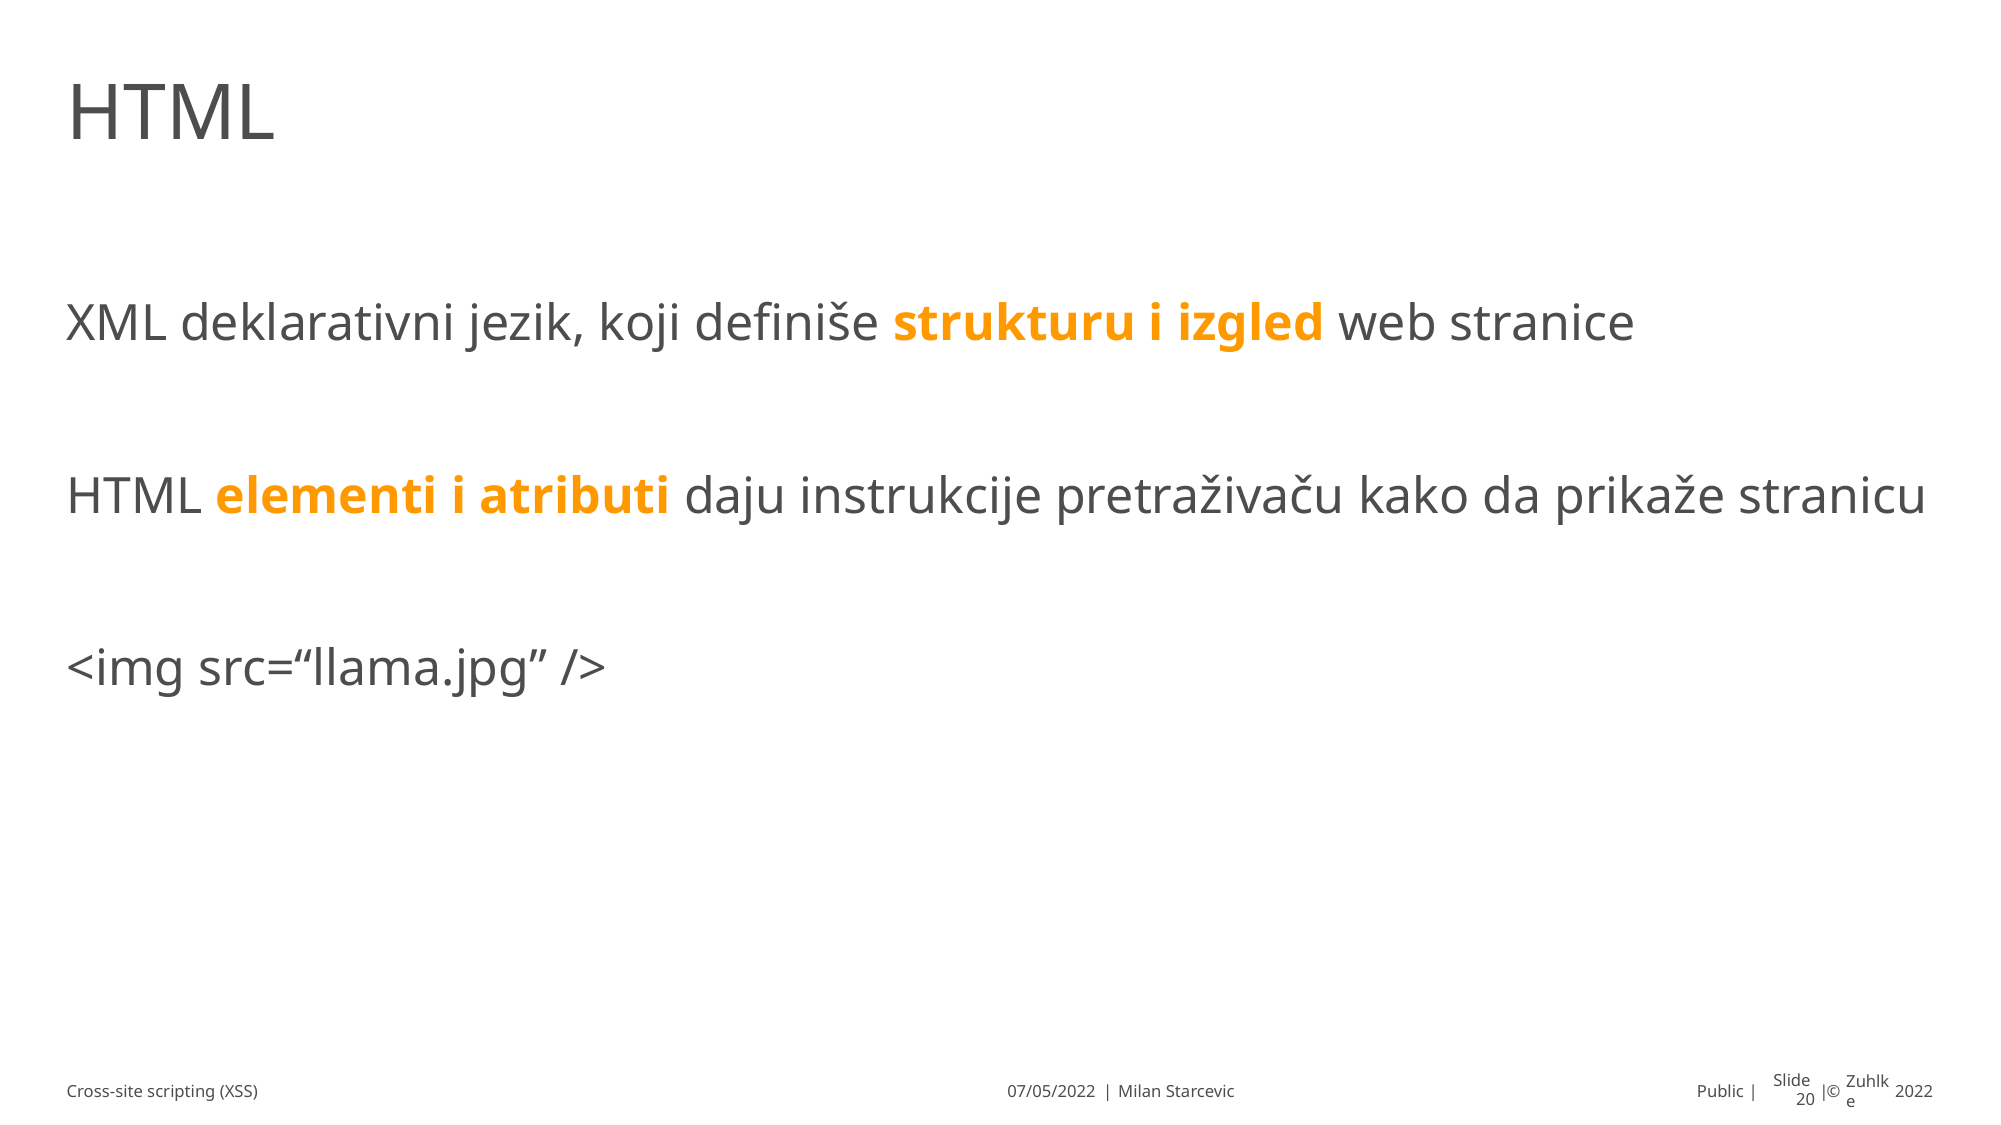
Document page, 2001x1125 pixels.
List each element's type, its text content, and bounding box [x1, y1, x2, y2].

list XML deklarativni jezik, koji definiše strukturu i izgled web stranice HTML elementi i atributi daju instrukcije pretraživaču kako da prikaže stranicu <img src=“llama.jpg” /> [66, 293, 1934, 1059]
title HTML [66, 66, 1934, 177]
